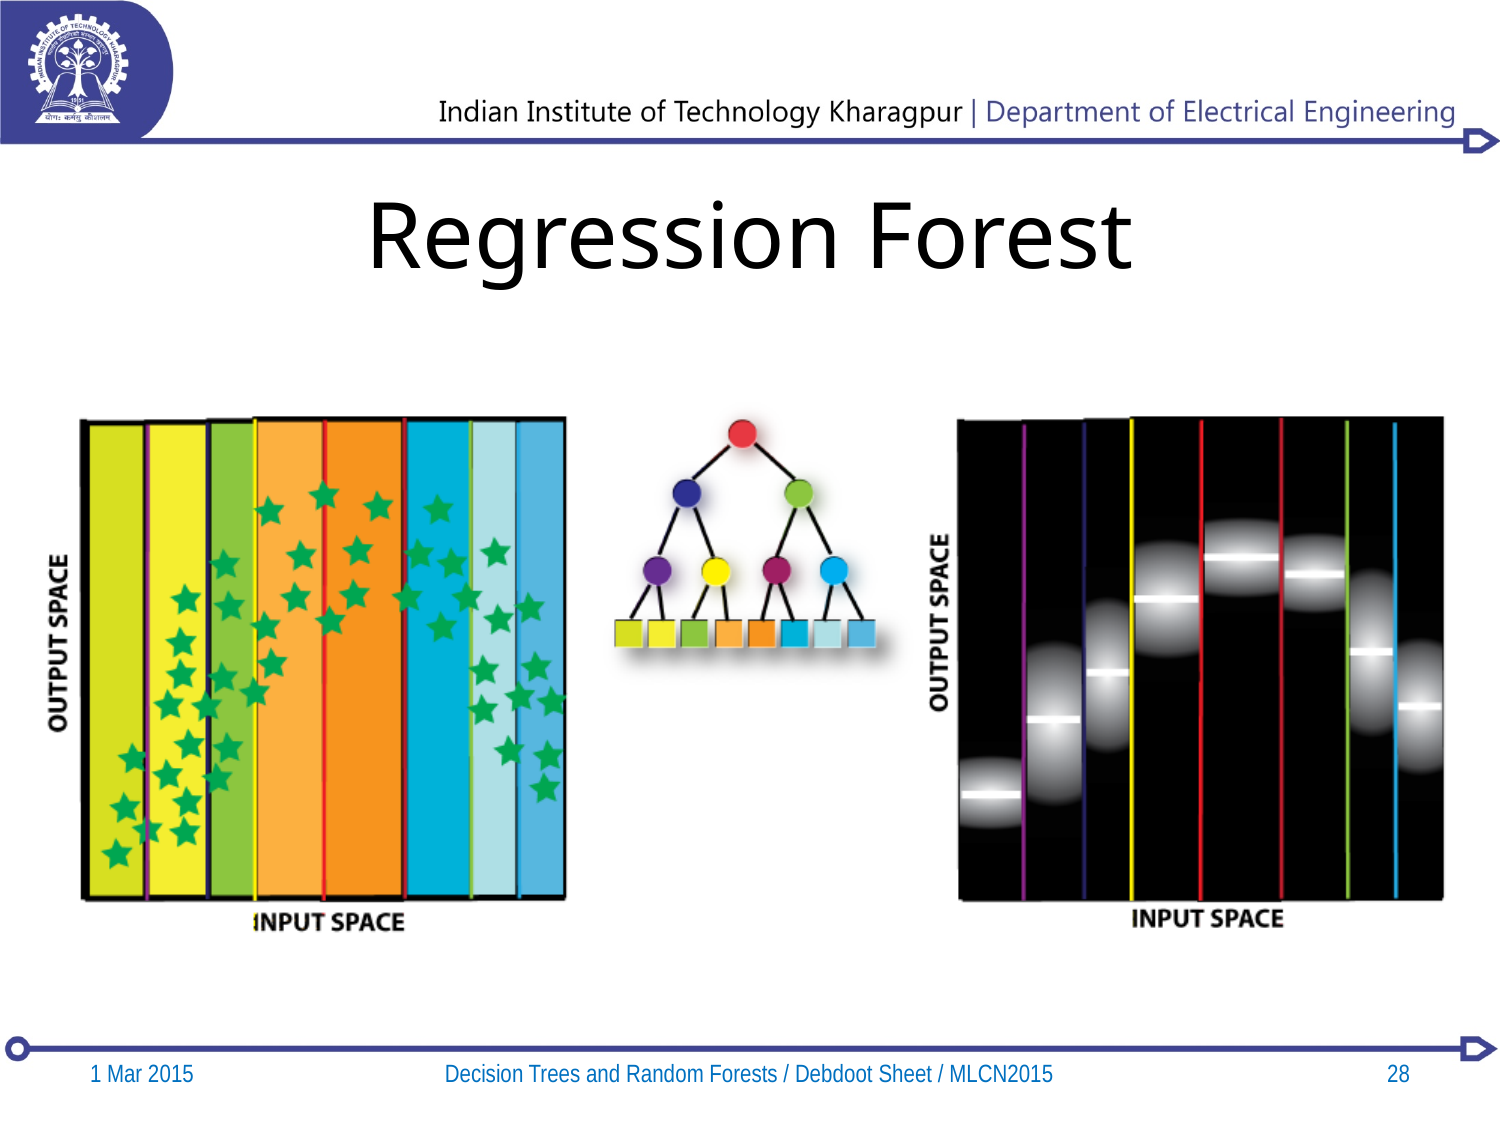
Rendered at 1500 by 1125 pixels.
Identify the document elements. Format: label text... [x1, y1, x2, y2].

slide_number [75, 1042, 407, 1103]
title Regression Forest [75, 149, 1425, 315]
footer Decision Trees and Random Forests / Debdoot Sheet / MLCN2015 [407, 1042, 1093, 1103]
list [27, 373, 1471, 946]
picture [0, 0, 1500, 1125]
slide_number 28 [1093, 1042, 1425, 1103]
